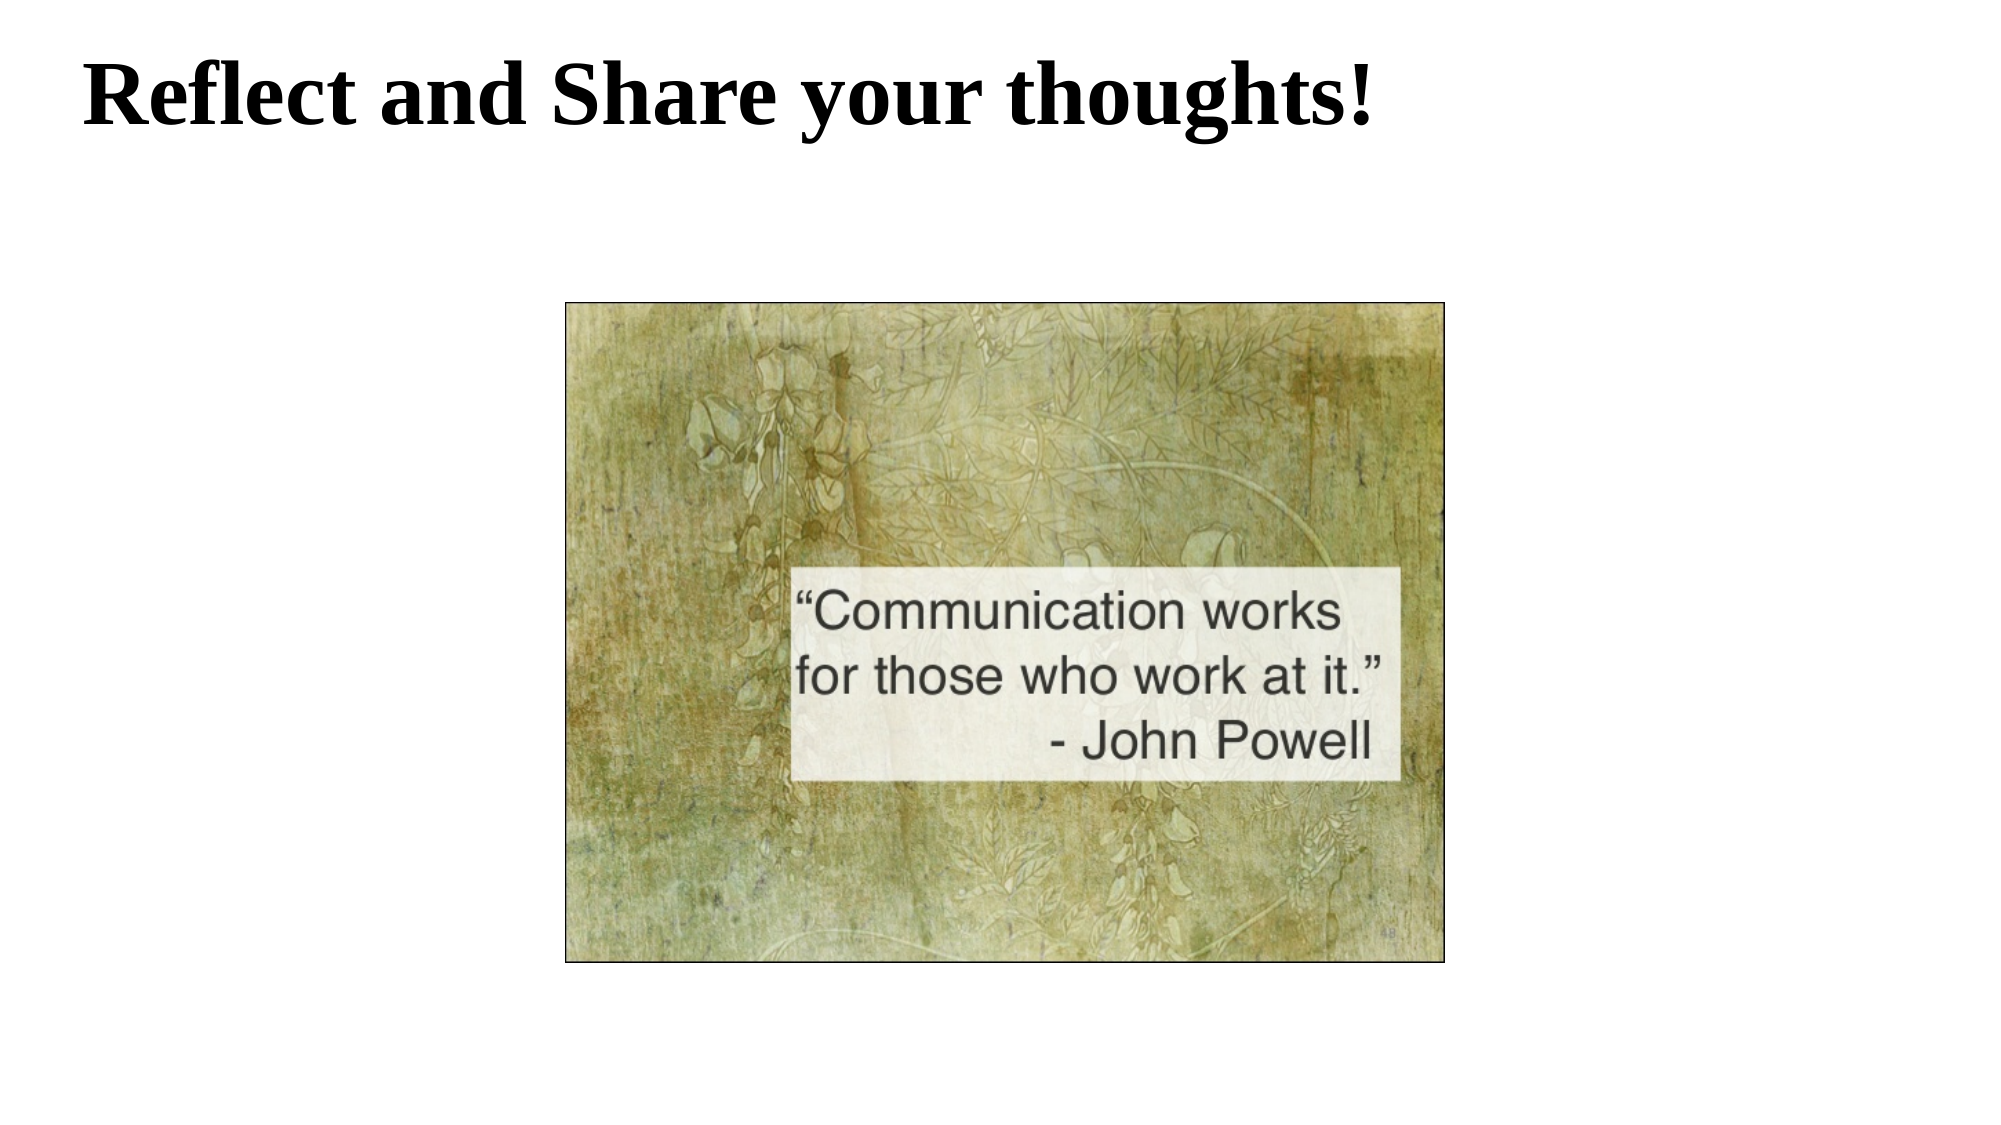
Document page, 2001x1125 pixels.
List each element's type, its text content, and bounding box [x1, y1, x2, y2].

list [565, 302, 1445, 963]
title Reflect and Share your thoughts! [82, 32, 1884, 267]
